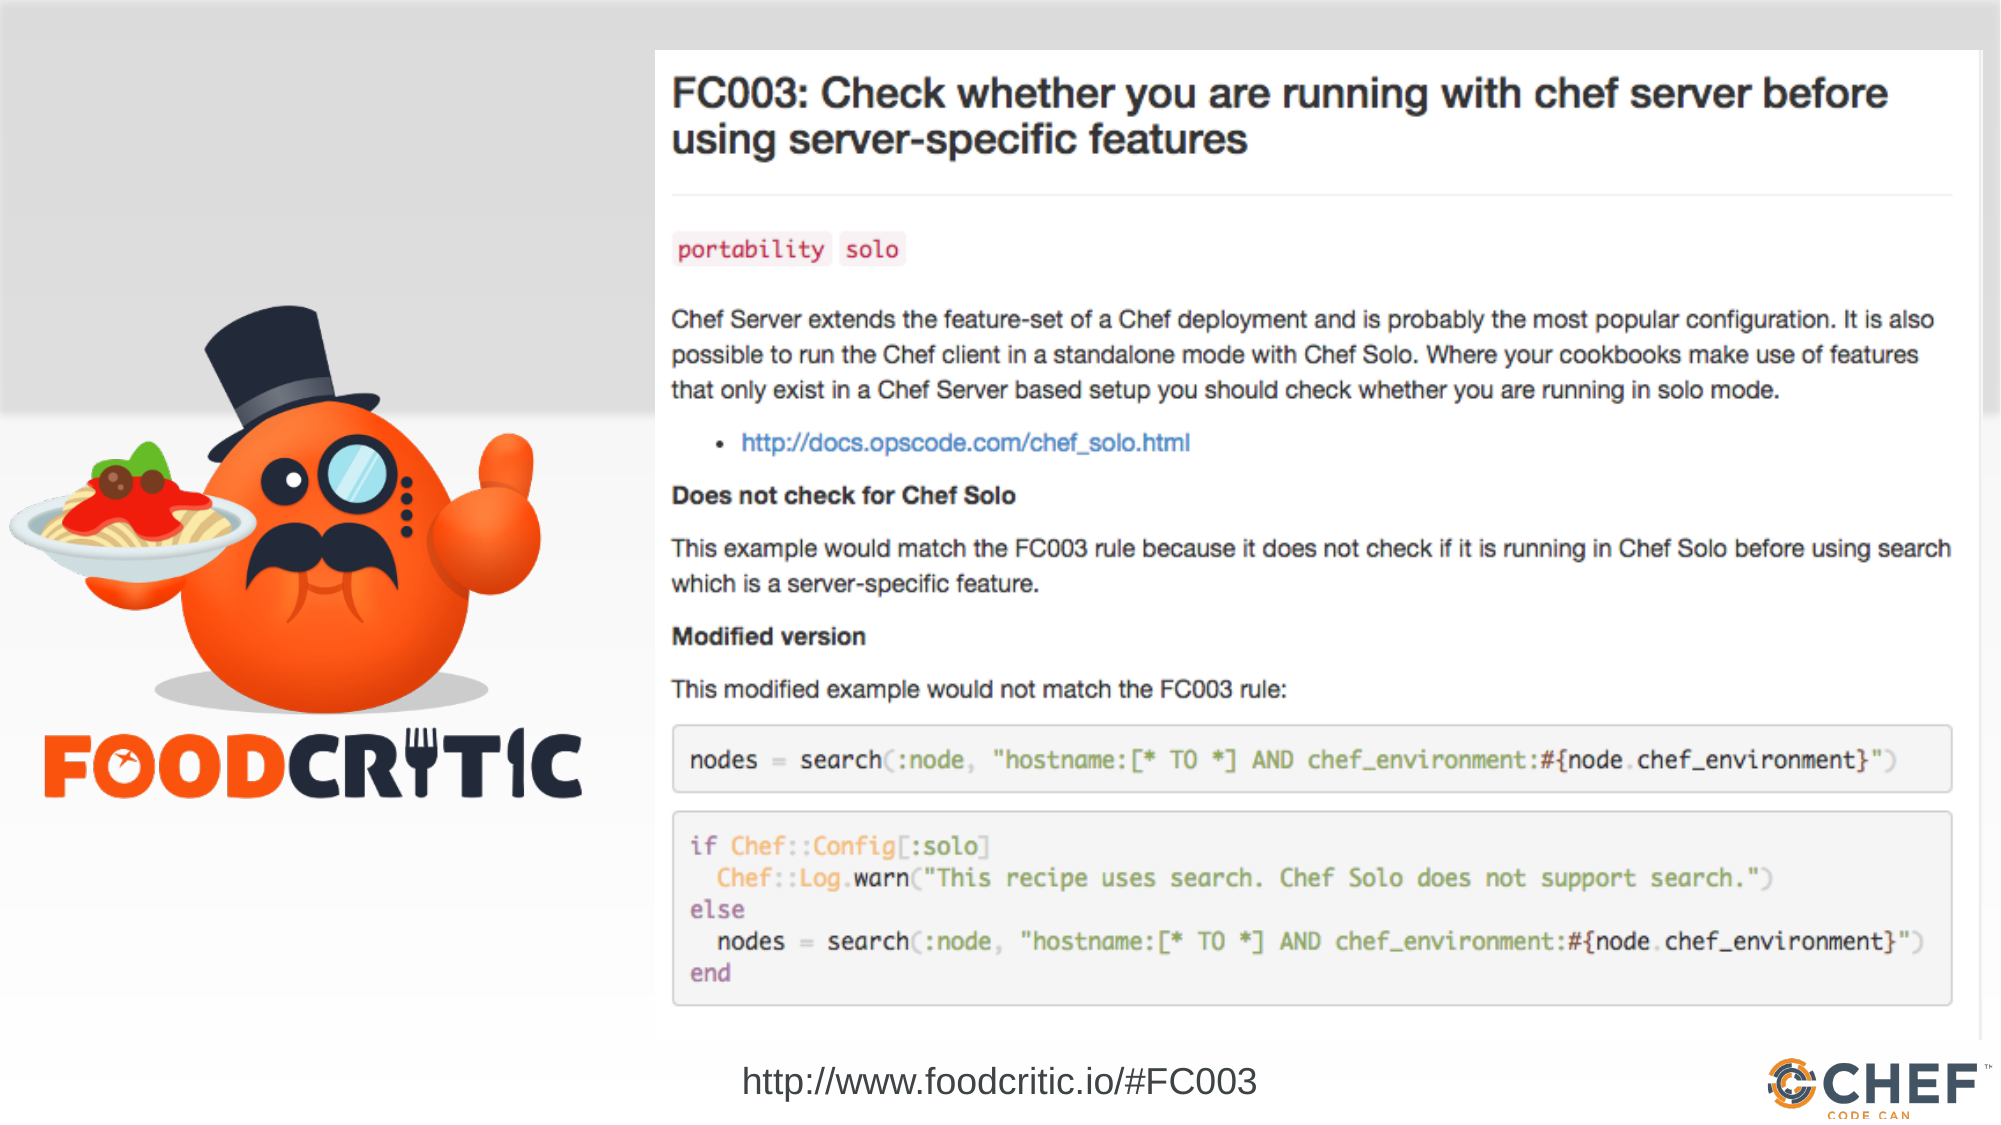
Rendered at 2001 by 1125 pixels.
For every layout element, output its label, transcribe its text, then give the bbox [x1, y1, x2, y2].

text_box http://www.foodcritic.io/#FC003 [451, 1050, 1549, 1115]
picture [0, 293, 591, 832]
picture [654, 50, 1984, 1040]
